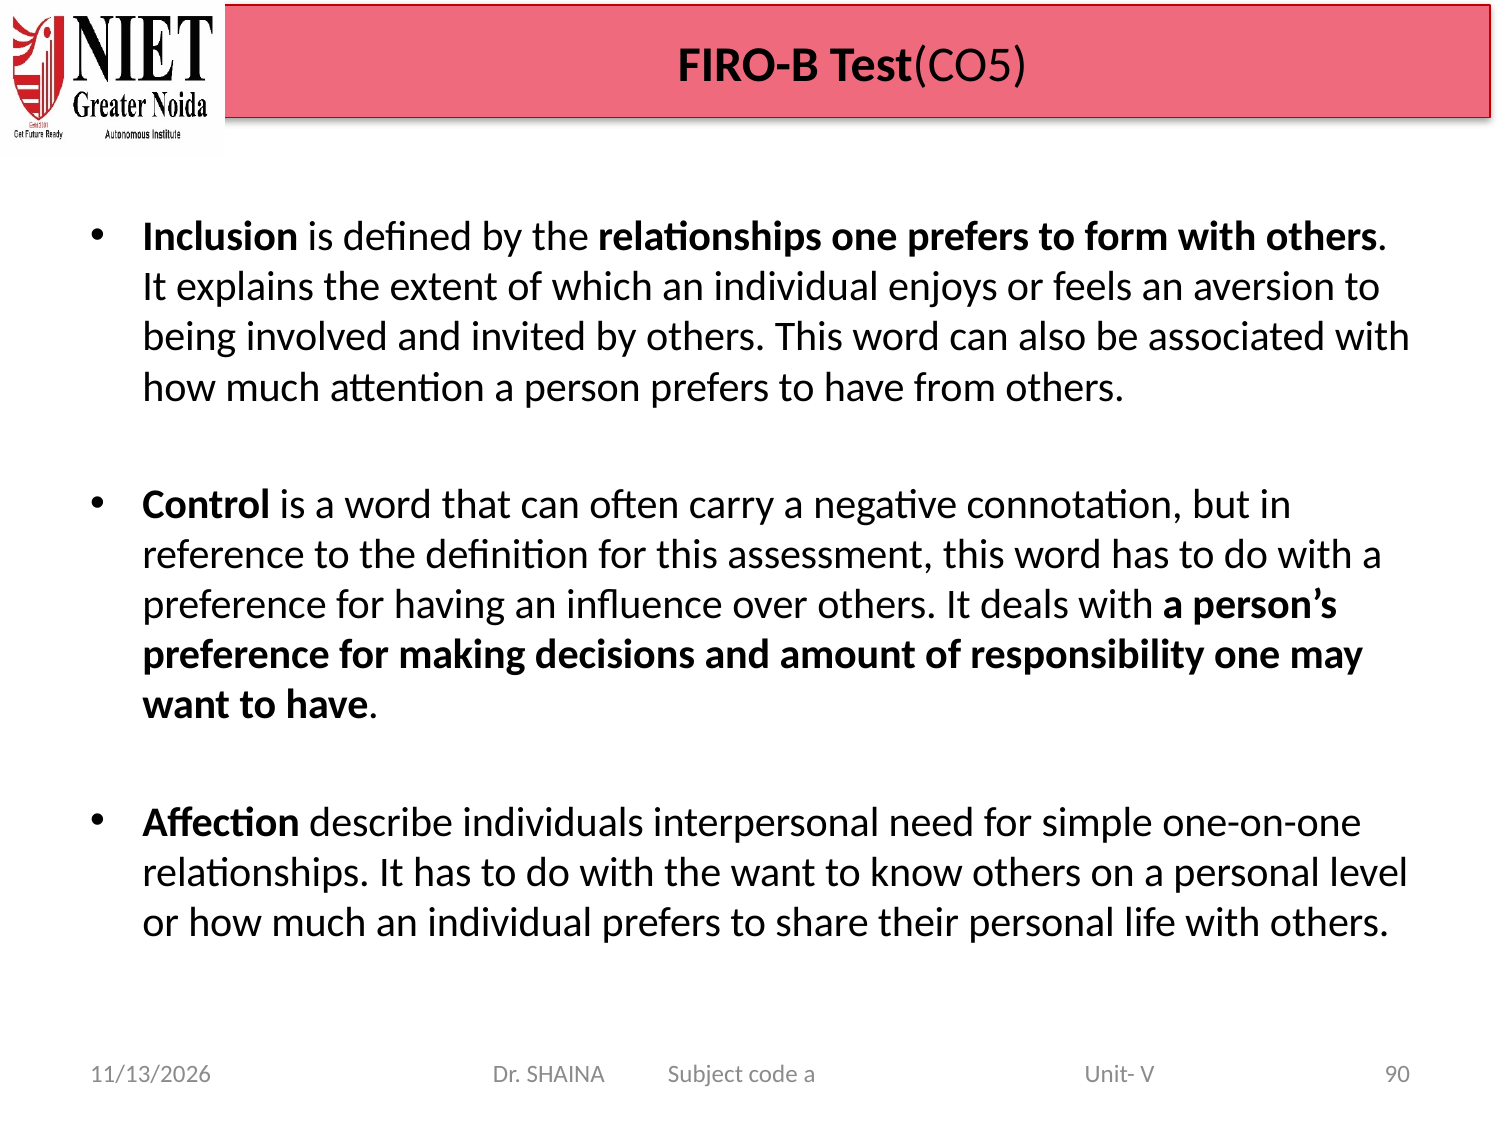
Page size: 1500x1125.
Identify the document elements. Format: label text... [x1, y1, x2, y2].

picture [0, 0, 226, 156]
slide_number 90 [1337, 1042, 1425, 1103]
list Inclusion is defined by the relationships one prefers to form with others. It explains the extent of which an individual enjoys or feels an aversion to being involved and invited by others. This word can also be associated with how much attention a person prefers to have from others. Control is a word that can often carry a negative connotation, but in reference to the definition for this assessment, this word has to do with a preference for having an influence over others. It deals with a person’s preference for making decisions and amount of responsibility one may want to have. Affection describe individuals interpersonal need for simple one-on-one relationships. It has to do with the want to know others on a personal level or how much an individual prefers to share their personal life with others. [75, 201, 1425, 1005]
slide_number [75, 1042, 250, 1103]
text_box FIRO-B Test(CO5) [228, 4, 1491, 118]
footer Dr. SHAINA Subject code a Unit- V [412, 1042, 1238, 1103]
